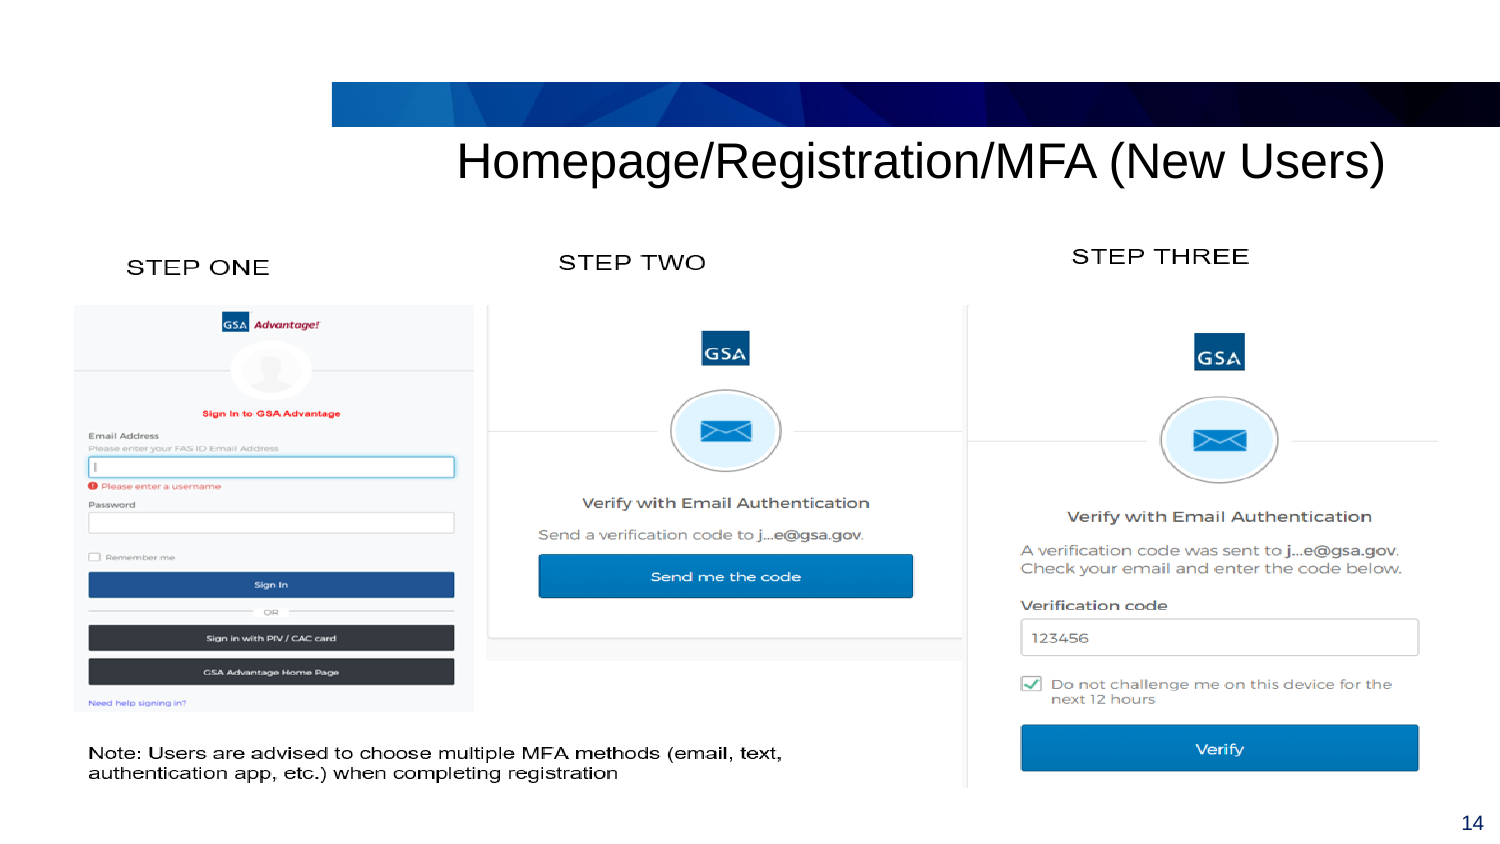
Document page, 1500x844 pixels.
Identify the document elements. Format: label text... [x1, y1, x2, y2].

picture [68, 235, 1438, 789]
picture [331, 82, 1500, 127]
text_box Homepage/Registration/MFA (New Users) [112, 105, 1387, 211]
